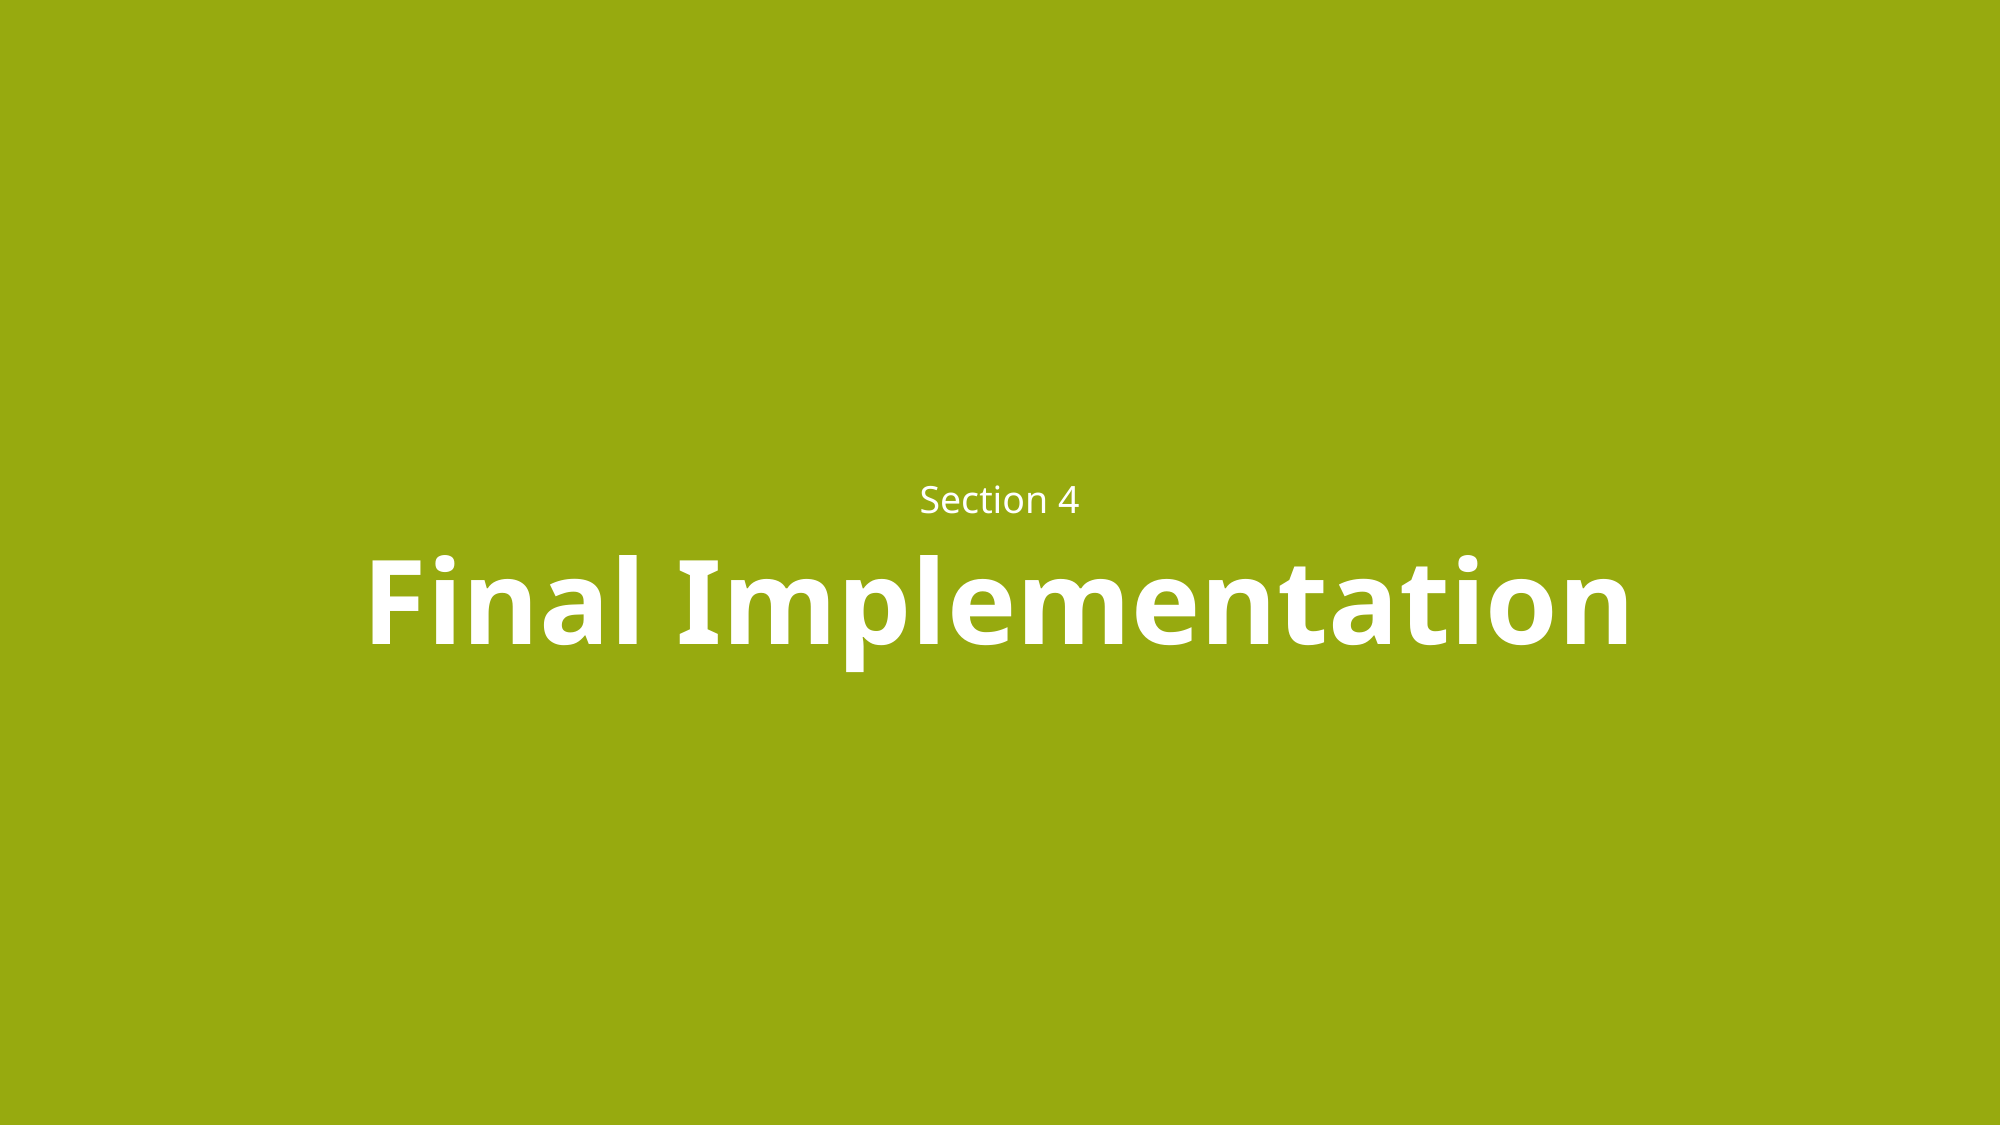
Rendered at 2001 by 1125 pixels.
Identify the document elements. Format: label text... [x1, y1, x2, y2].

text_box Final Implementation [351, 545, 1648, 669]
text_box Section 4 [469, 478, 1530, 521]
